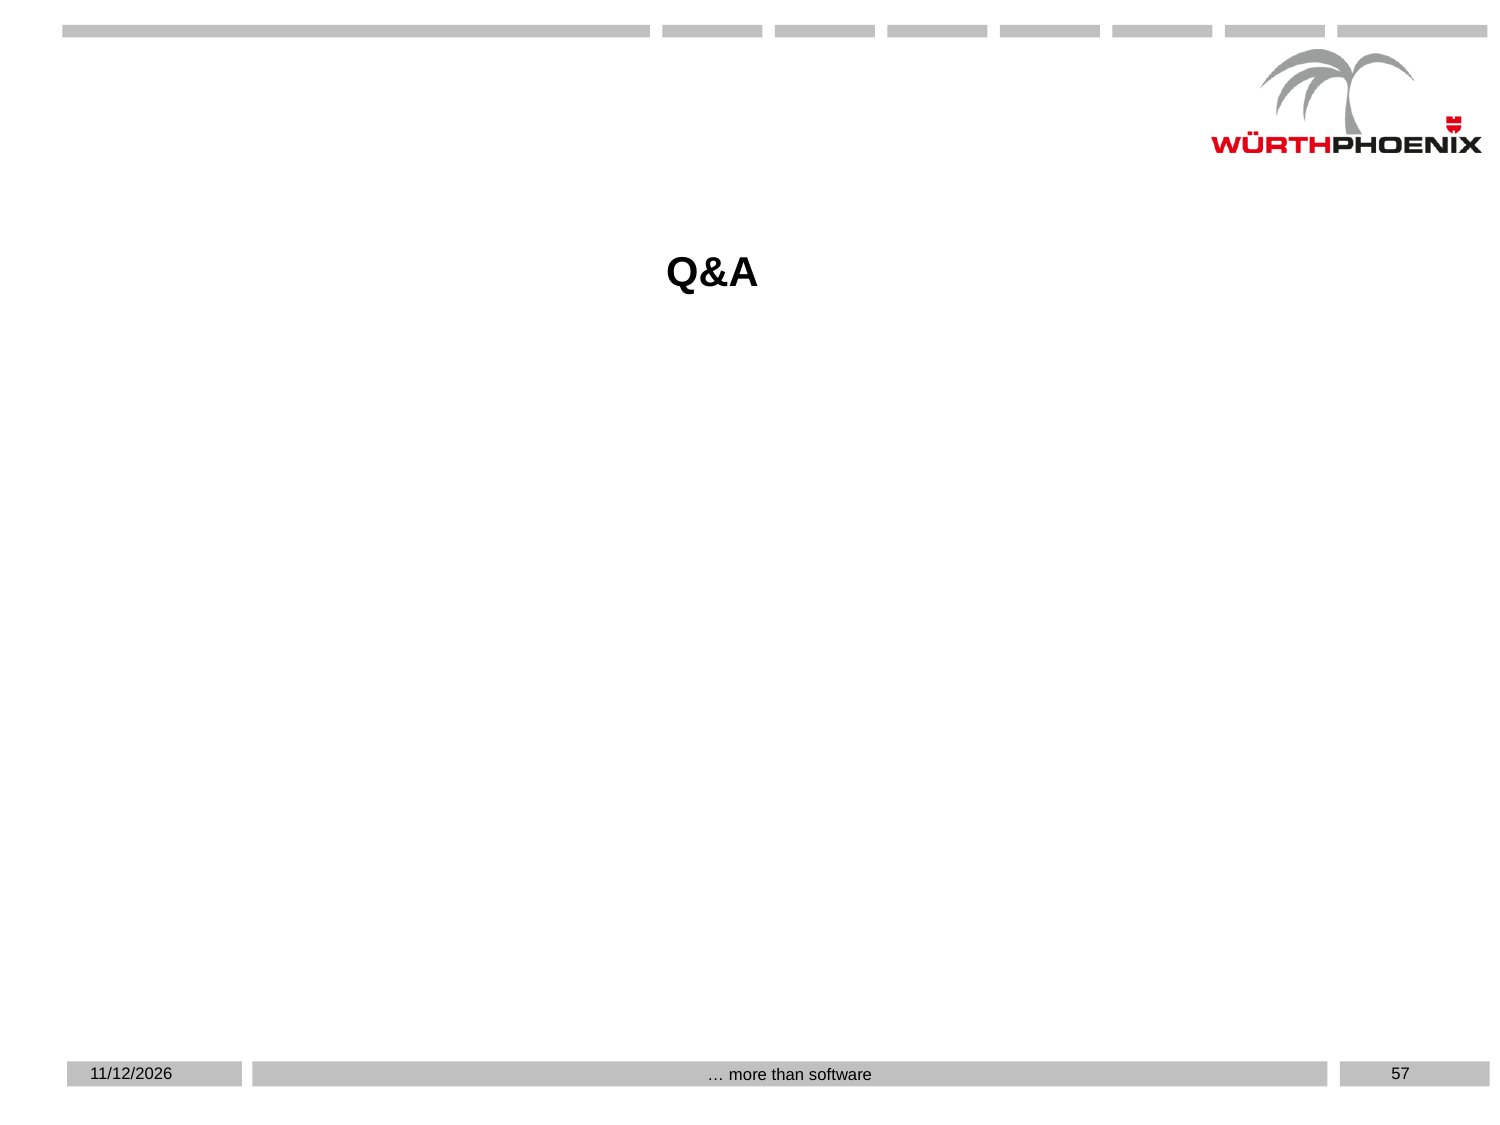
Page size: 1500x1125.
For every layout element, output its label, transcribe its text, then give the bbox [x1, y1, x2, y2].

subtitle Q&A [187, 237, 1238, 313]
picture [1211, 49, 1482, 153]
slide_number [75, 1042, 425, 1103]
slide_number 57 [1074, 1042, 1425, 1103]
